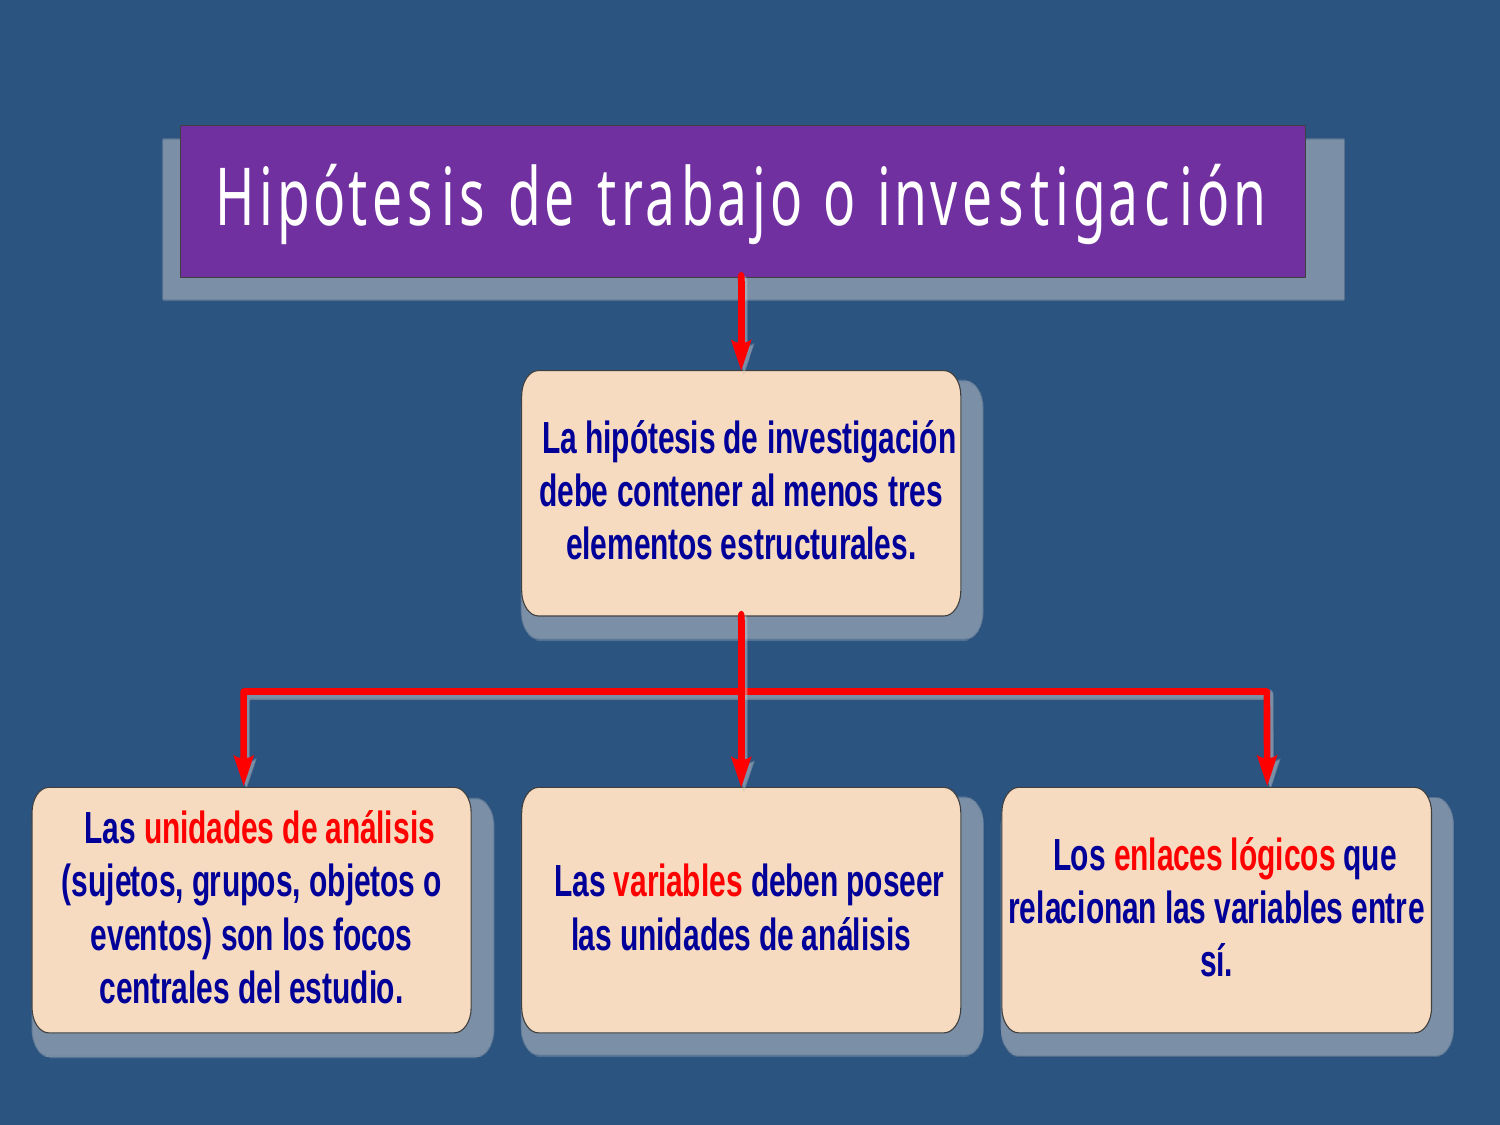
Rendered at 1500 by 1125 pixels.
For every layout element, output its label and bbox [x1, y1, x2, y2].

picture [29, 42, 1471, 1059]
